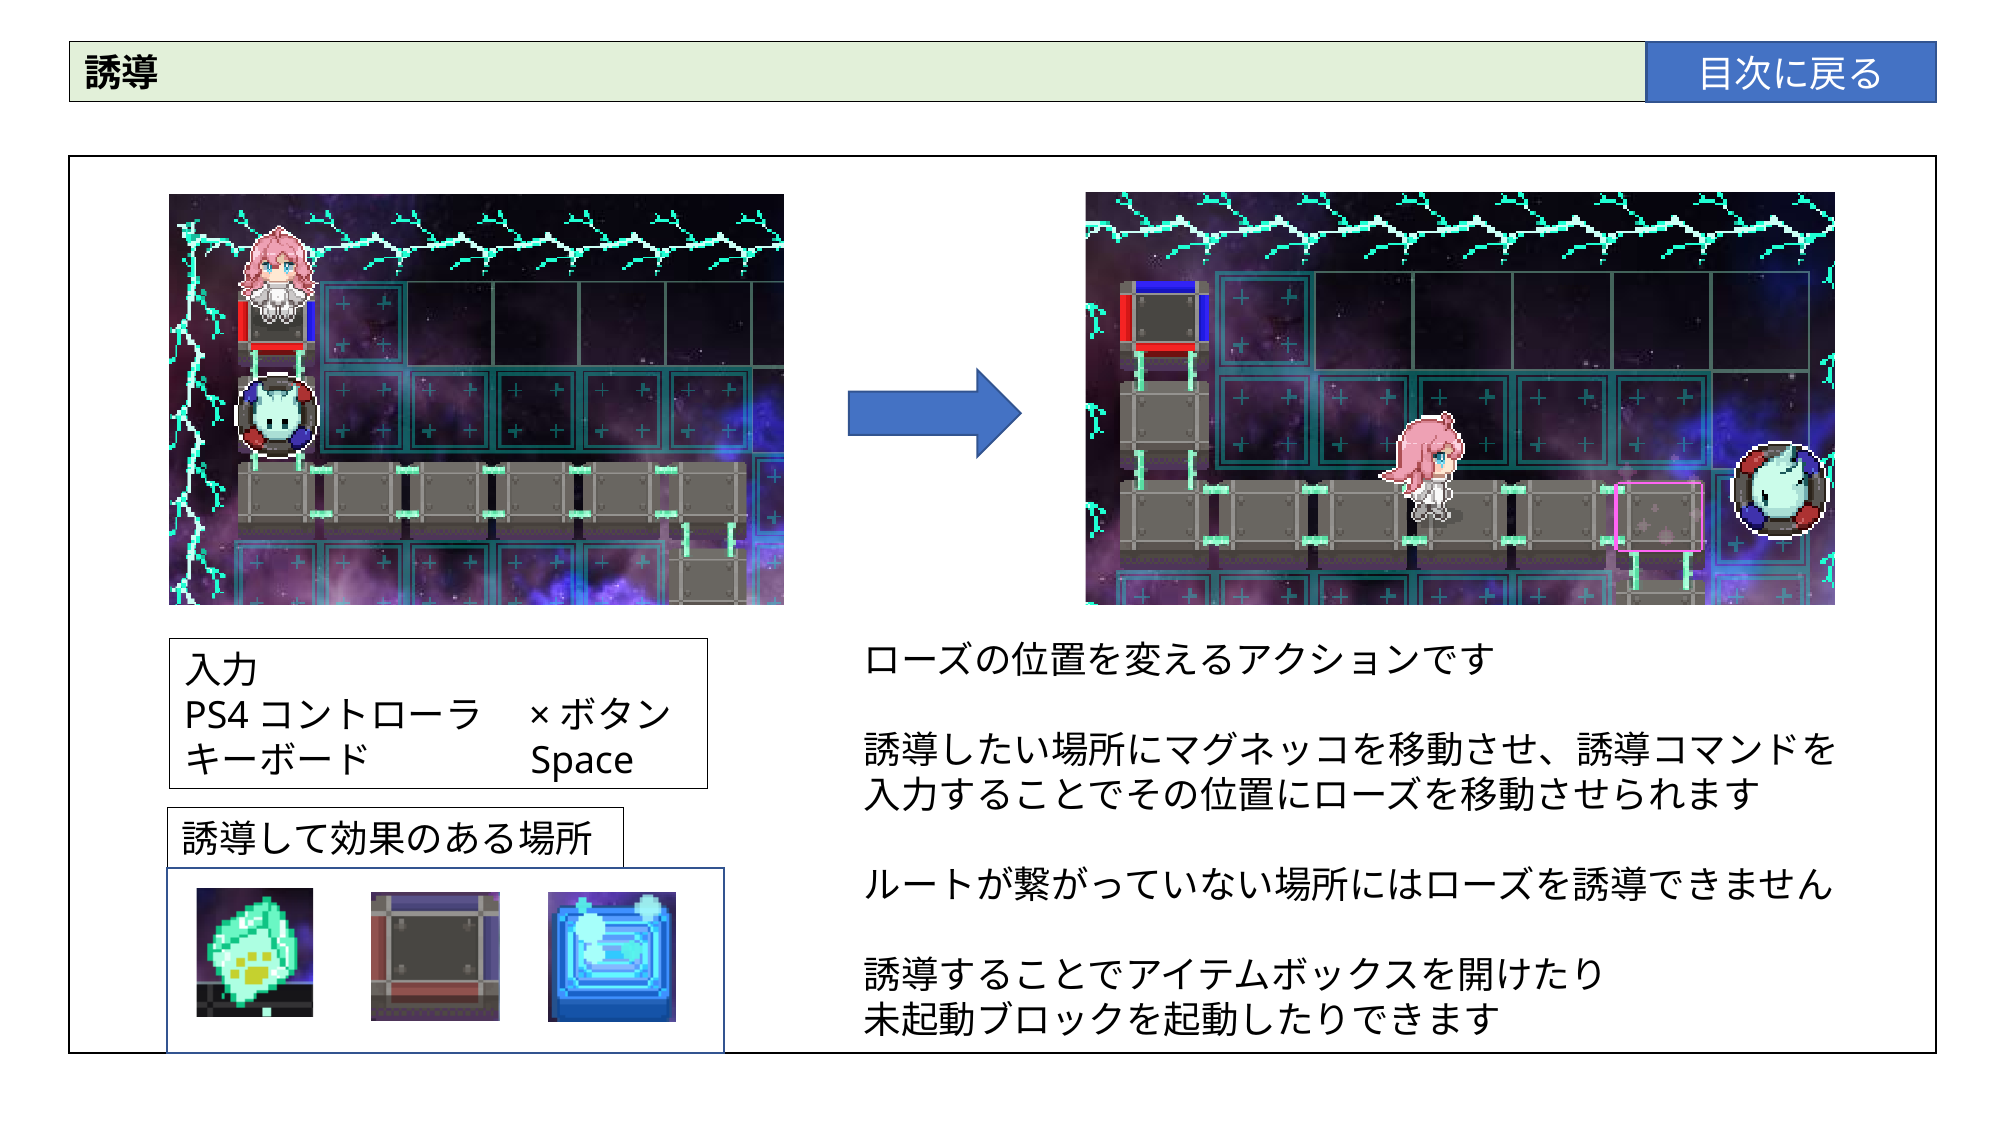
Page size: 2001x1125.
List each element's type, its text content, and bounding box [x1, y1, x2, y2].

picture [1085, 192, 1835, 605]
picture [371, 892, 500, 1021]
text_box ローズの位置を変えるアクションです 誘導したい場所にマグネッコを移動させ、誘導コマンドを 入力することでその位置にローズを移動させられます ルートが繋がっていない場所にはローズを誘導できません 誘導することでアイテムボックスを開けたり 未起動ブロックを起動したりできます [848, 628, 1869, 1049]
picture [548, 892, 676, 1022]
text_box 目次に戻る [1645, 41, 1937, 103]
text_box 誘導 [69, 41, 1645, 102]
picture [169, 194, 784, 605]
text_box [68, 155, 1937, 1054]
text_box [167, 807, 725, 1053]
picture [196, 888, 314, 1017]
text_box 入力 PS4コントローラ ×ボタン キーボード Space [169, 638, 708, 789]
